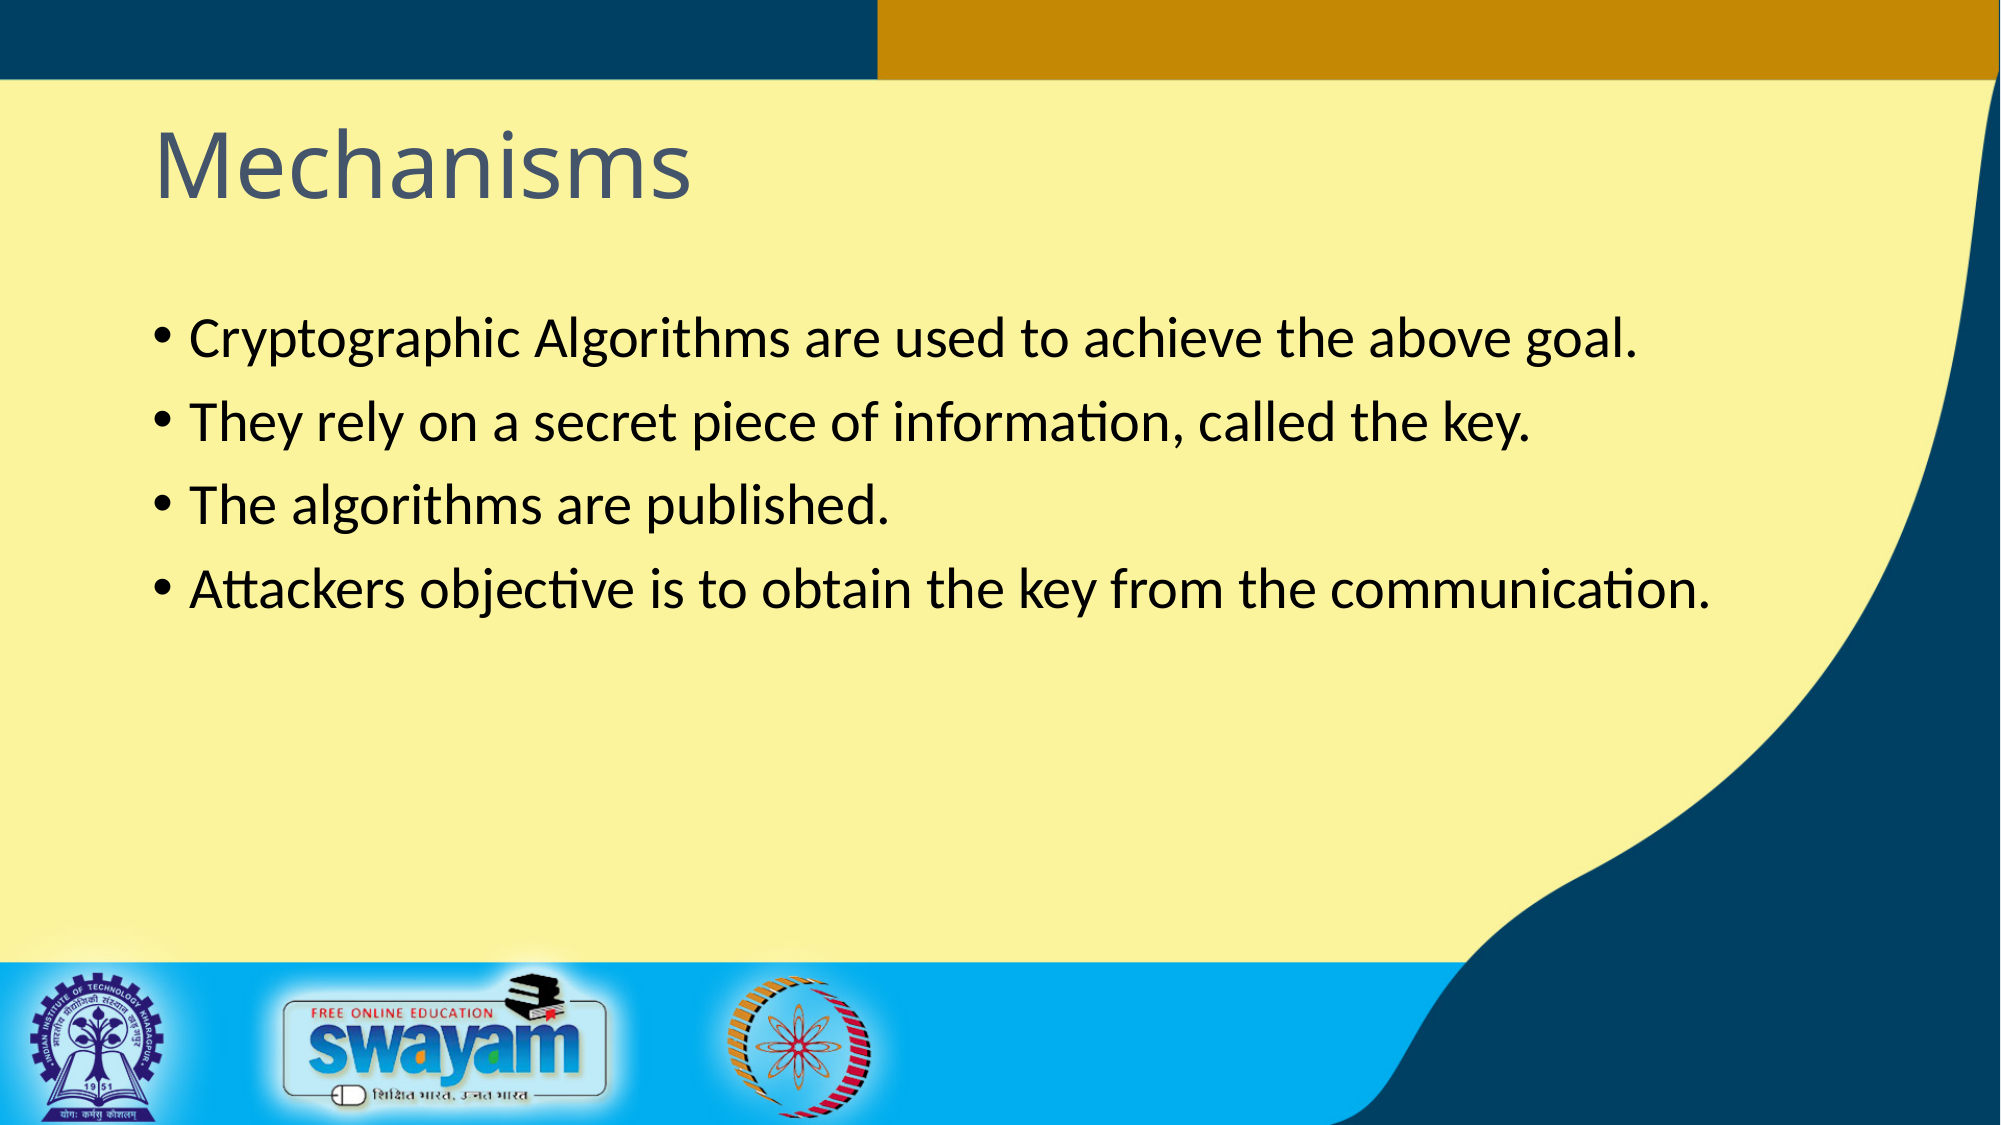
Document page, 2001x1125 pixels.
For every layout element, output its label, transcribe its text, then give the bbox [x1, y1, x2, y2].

picture [705, 1014, 894, 1125]
title Mechanisms [137, 59, 1863, 278]
picture [1425, 1016, 1433, 1023]
list Cryptographic Algorithms are used to achieve the above goal. They rely on a secret piece of information, called the key. The algorithms are published. Attackers objective is to obtain the key from the communication. [137, 299, 1863, 1014]
picture [255, 1014, 635, 1125]
picture [0, 0, 2001, 1125]
